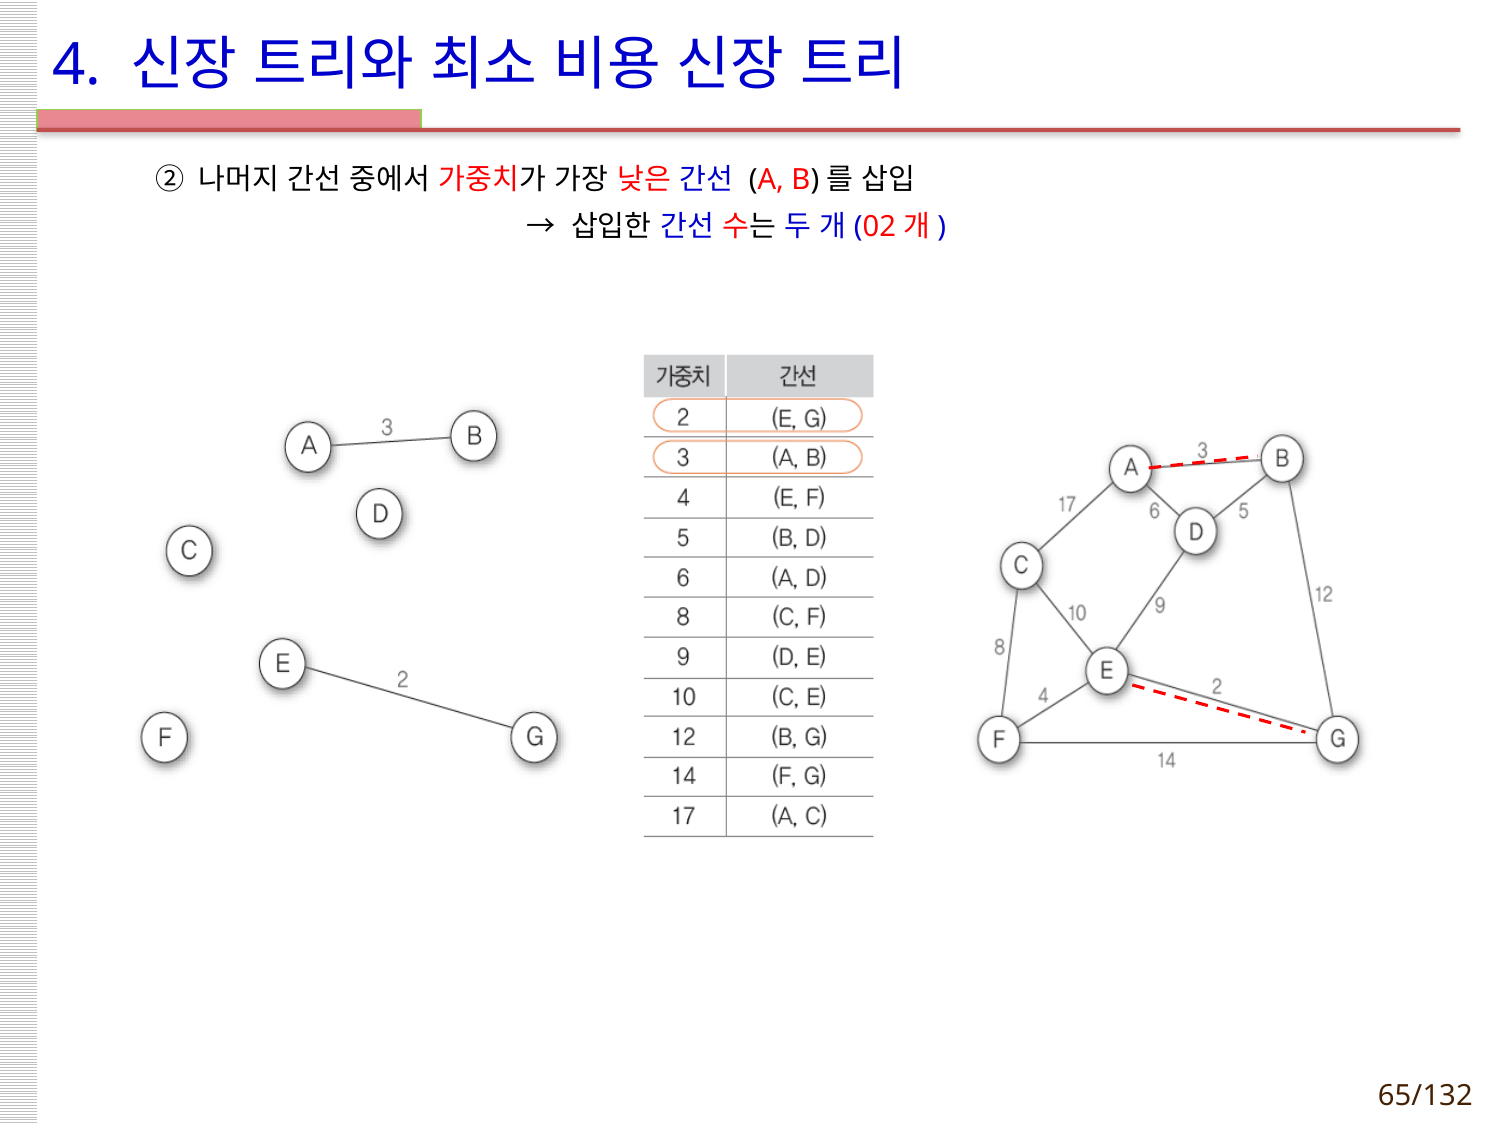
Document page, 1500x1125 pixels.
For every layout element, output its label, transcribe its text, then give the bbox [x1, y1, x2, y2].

picture [958, 415, 1388, 777]
list ② 나머지 간선 중에서 가중치가 가장 낮은 간선 (A, B)를 삽입 → 삽입한 간선 수는 두 개(02개) [37, 152, 1463, 1091]
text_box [1132, 684, 1306, 733]
picture [135, 349, 881, 843]
title 4. 신장 트리와 최소 비용 신장 트리 [37, 13, 1278, 109]
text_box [1148, 455, 1259, 469]
